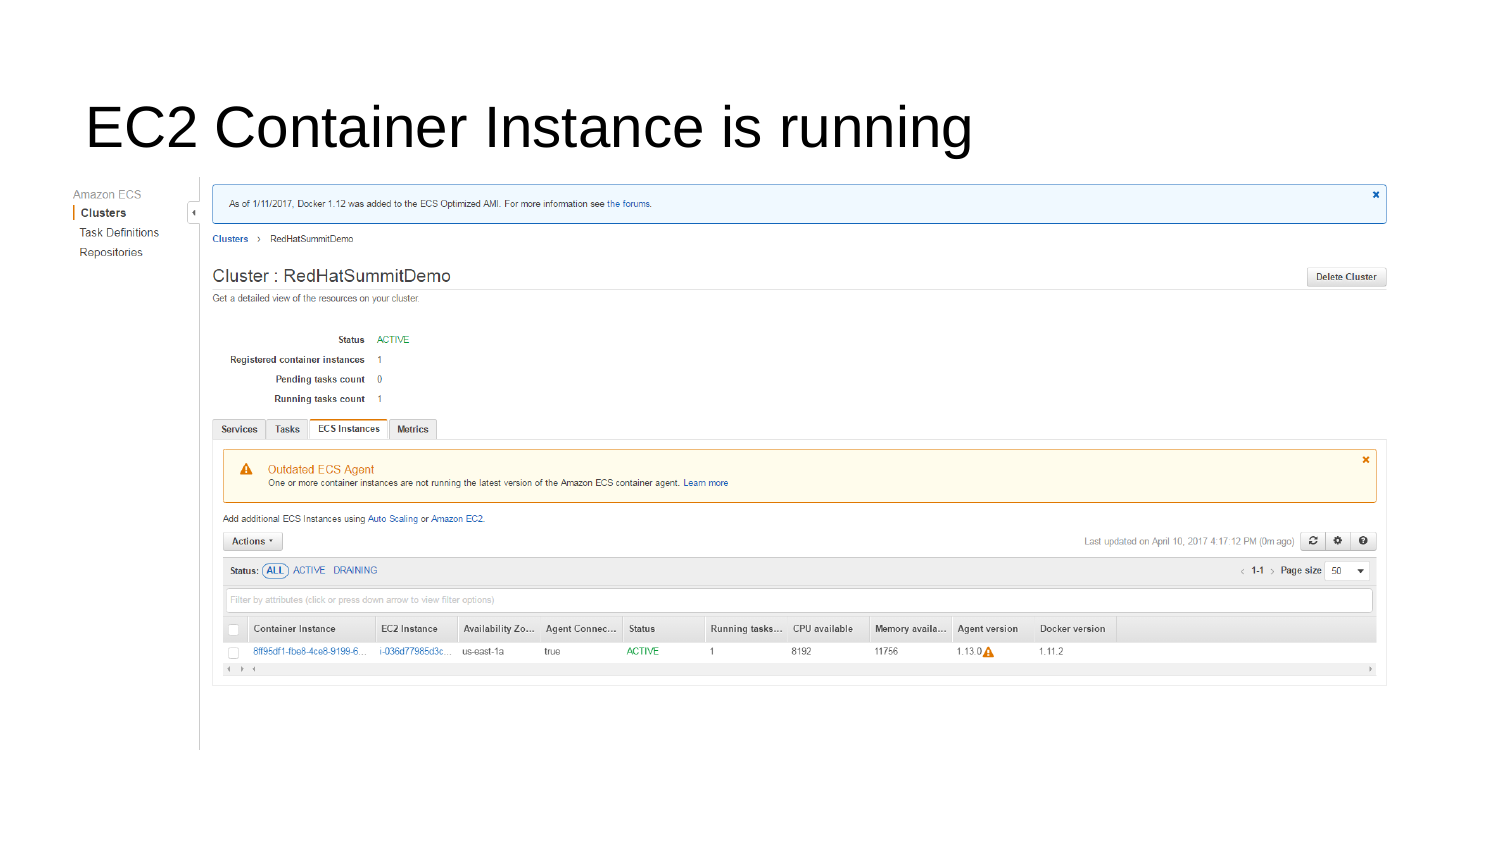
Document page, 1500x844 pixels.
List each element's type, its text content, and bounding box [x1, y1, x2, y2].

text_box EC2 Container Instance is running [70, 0, 1500, 175]
picture [59, 177, 1398, 750]
